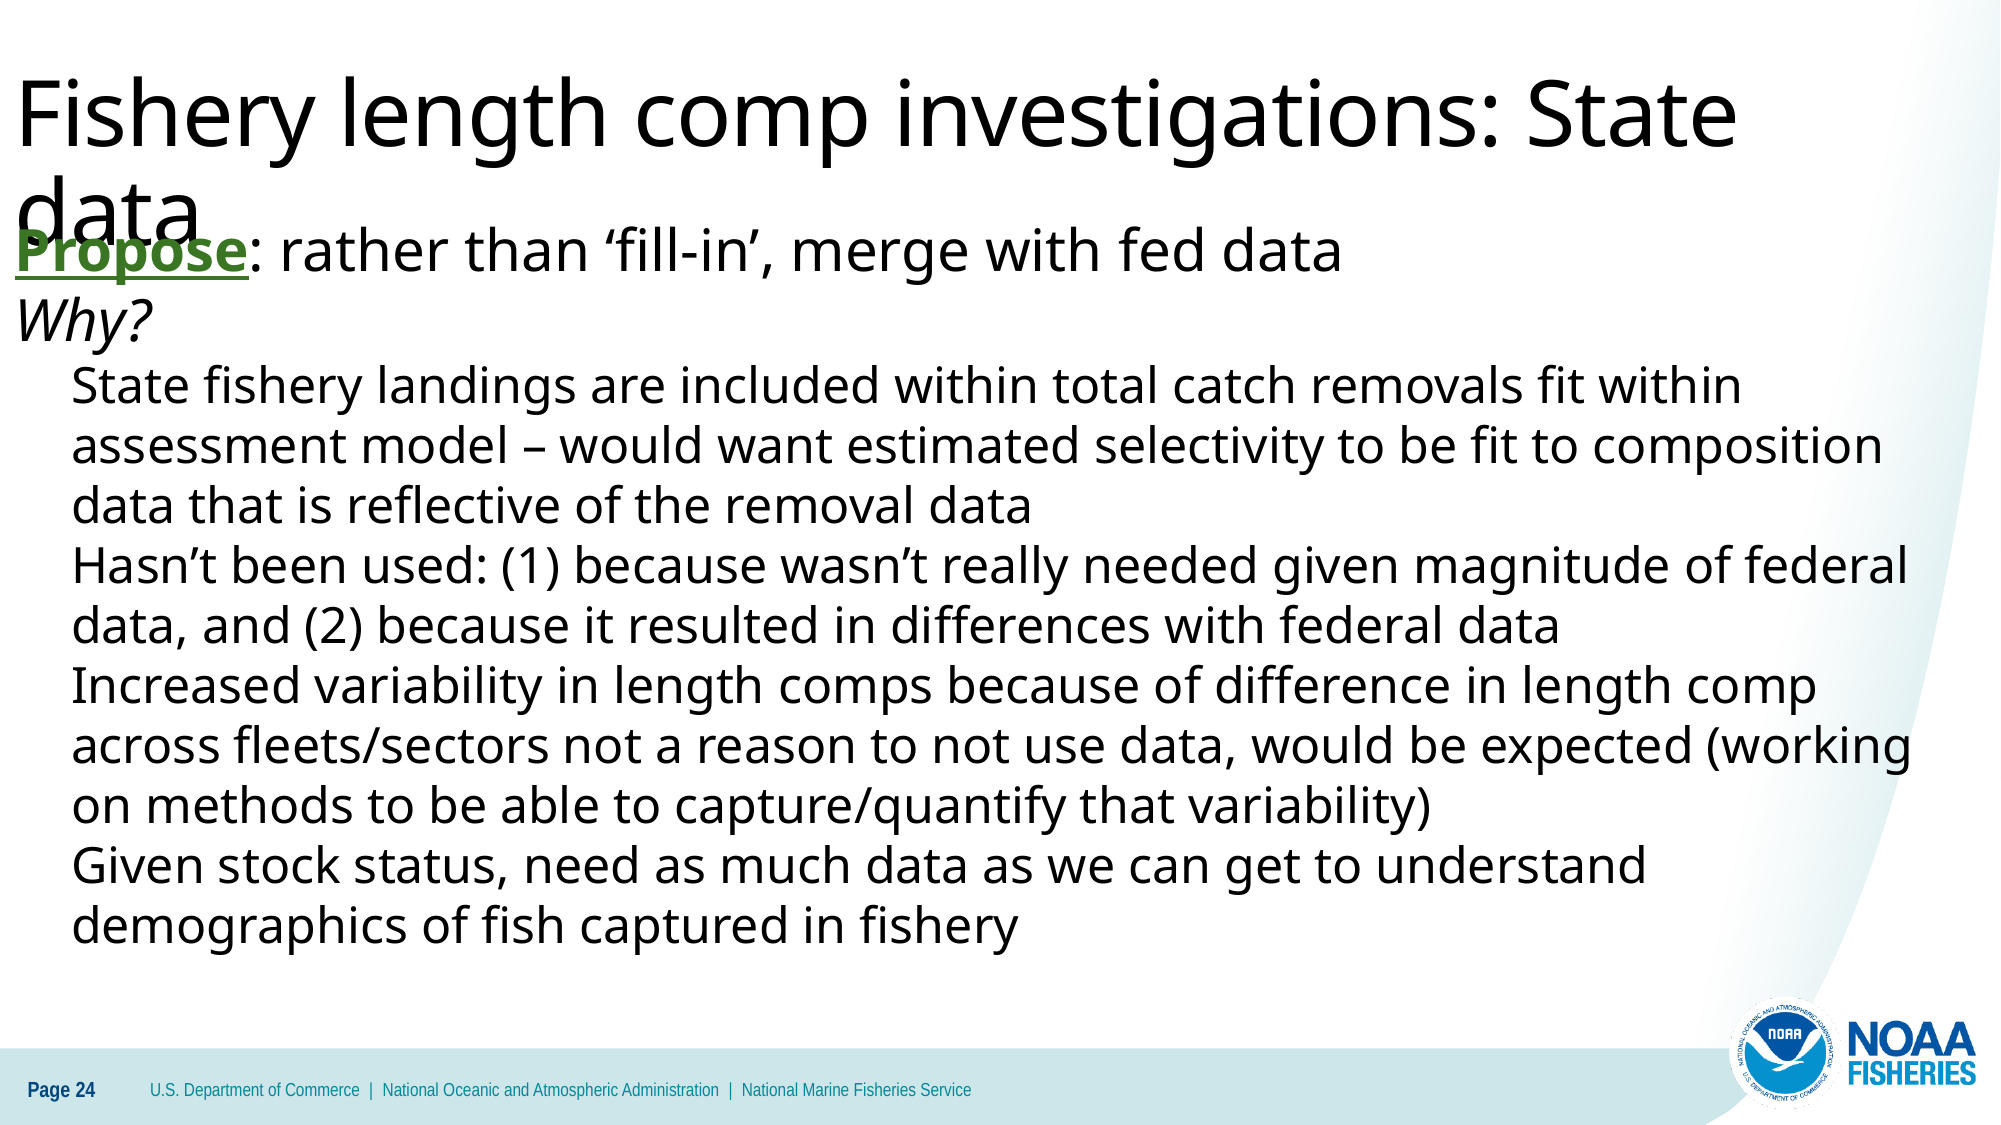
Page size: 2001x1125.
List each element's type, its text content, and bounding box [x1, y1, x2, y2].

picture [1729, 996, 1976, 1109]
title Fishery length comp investigations: State data [0, 59, 1914, 205]
list Propose: rather than ‘fill-in’, merge with fed data Why? State fishery landings are included within total catch removals fit within assessment model – would want estimated selectivity to be fit to composition data that is reflective of the removal data Hasn’t been used: (1) because wasn’t really needed given magnitude of federal data, and (2) because it resulted in differences with federal data Increased variability in length comps because of difference in length comp across fleets/sectors not a reason to not use data, would be expected (working on methods to be able to capture/quantify that variability) Given stock status, need as much data as we can get to understand demographics of fish captured in fishery [0, 205, 1979, 920]
picture [1966, 1065, 1976, 1073]
